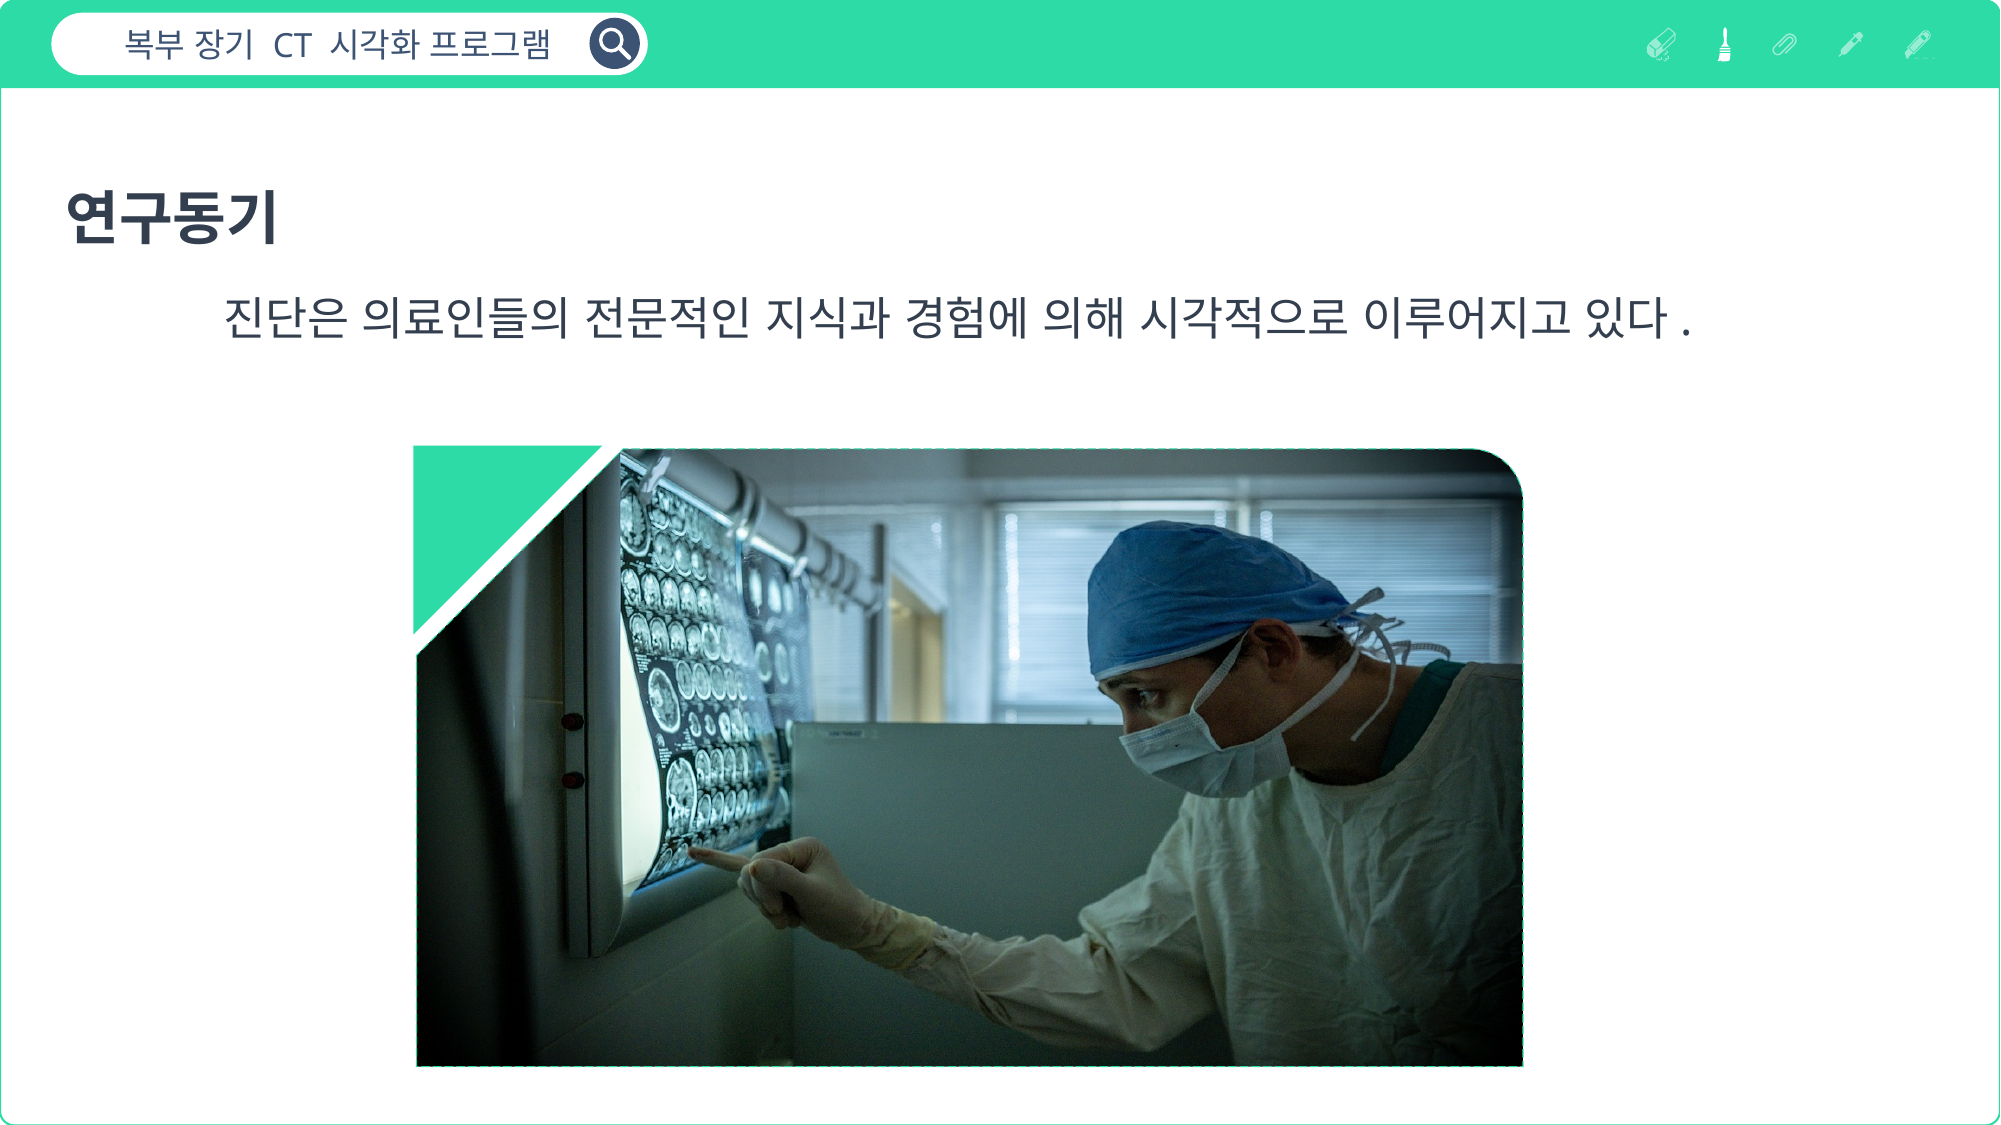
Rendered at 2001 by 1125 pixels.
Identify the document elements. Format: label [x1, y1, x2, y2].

text_box [0, 0, 2000, 1125]
text_box [414, 446, 1524, 1067]
